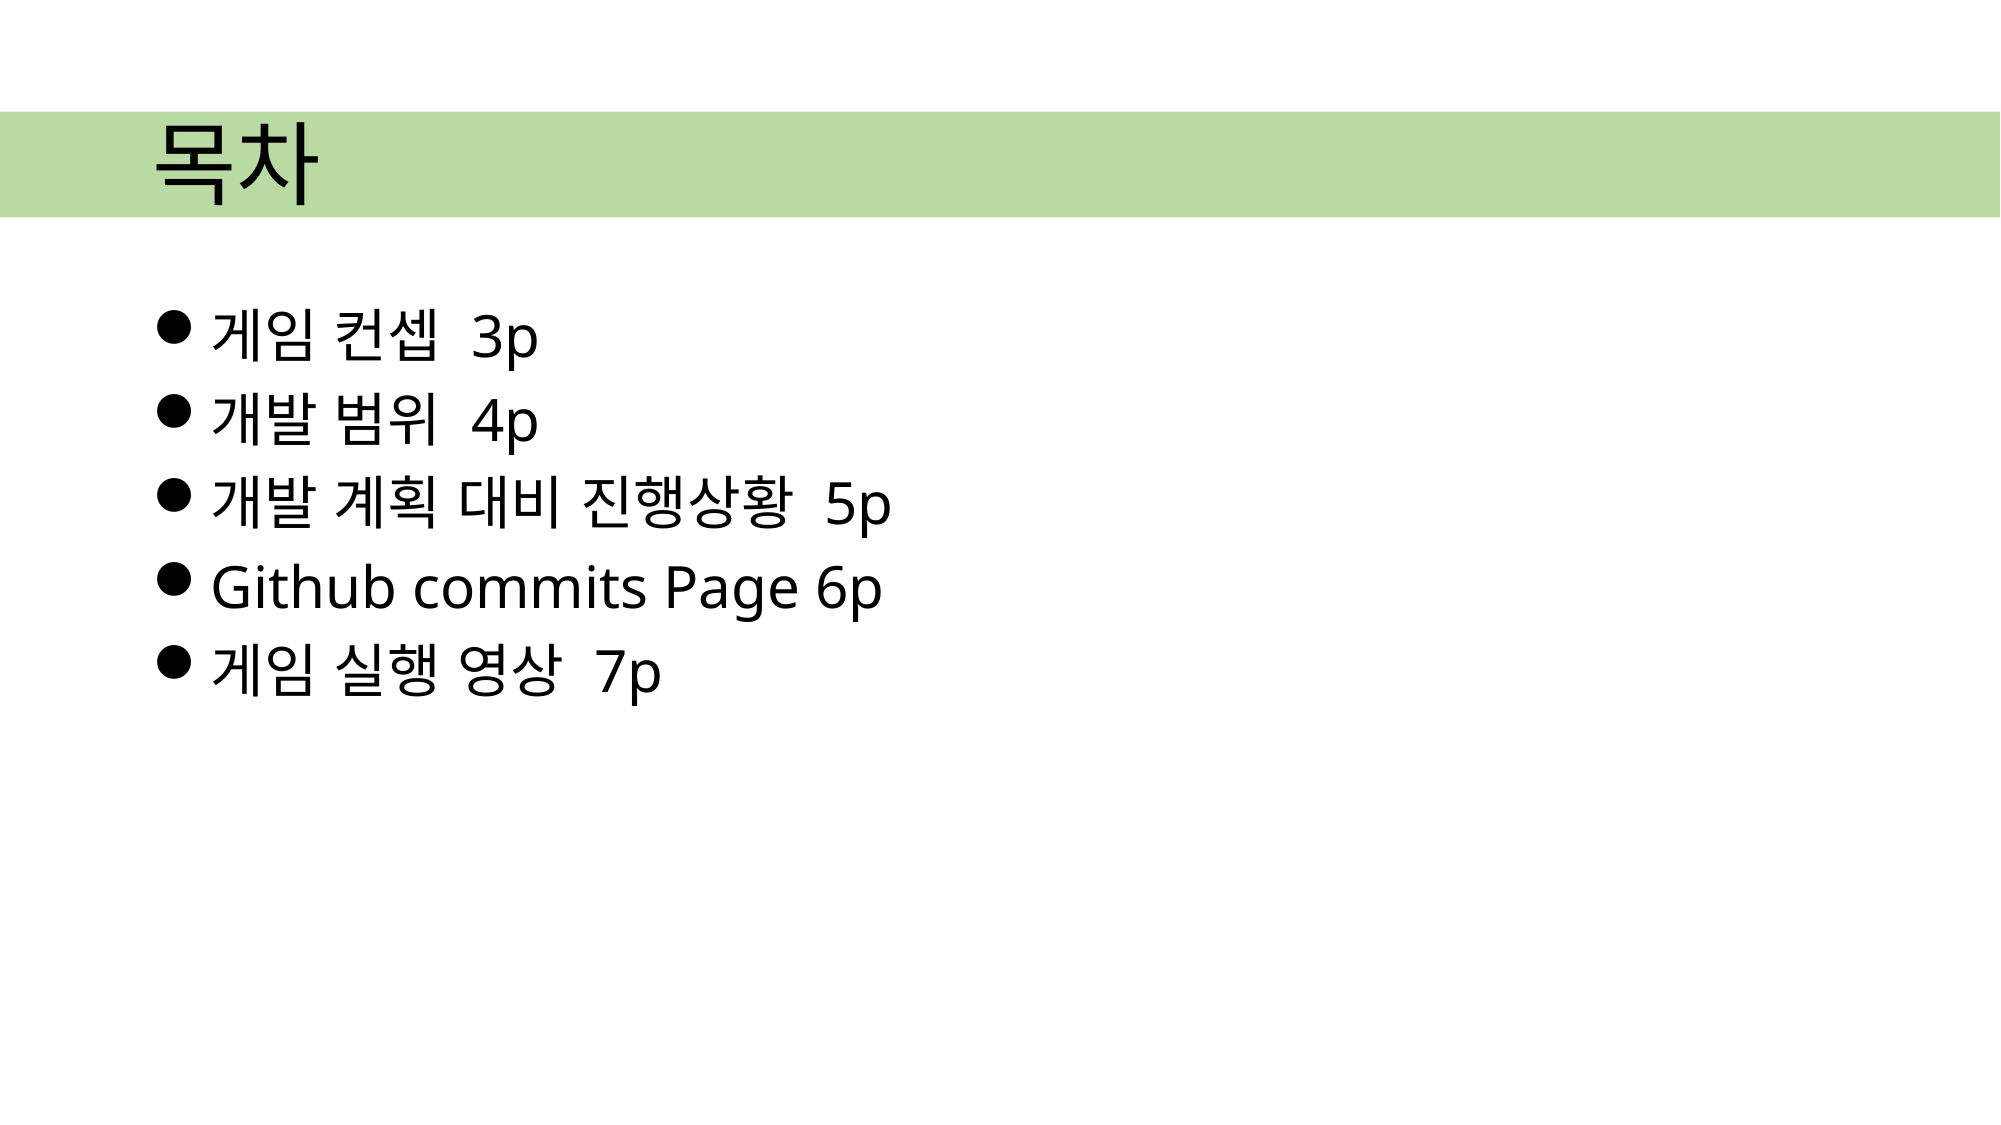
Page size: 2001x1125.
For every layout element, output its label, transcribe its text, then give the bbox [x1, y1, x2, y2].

list 게임 컨셉 3p 개발 범위 4p 개발 계획 대비 진행상황 5p Github commits Page 6p 게임 실행 영상 7p [137, 299, 1863, 1014]
text_box [1863, 111, 2000, 218]
title 목차 [137, 59, 1863, 278]
text_box [0, 111, 137, 218]
